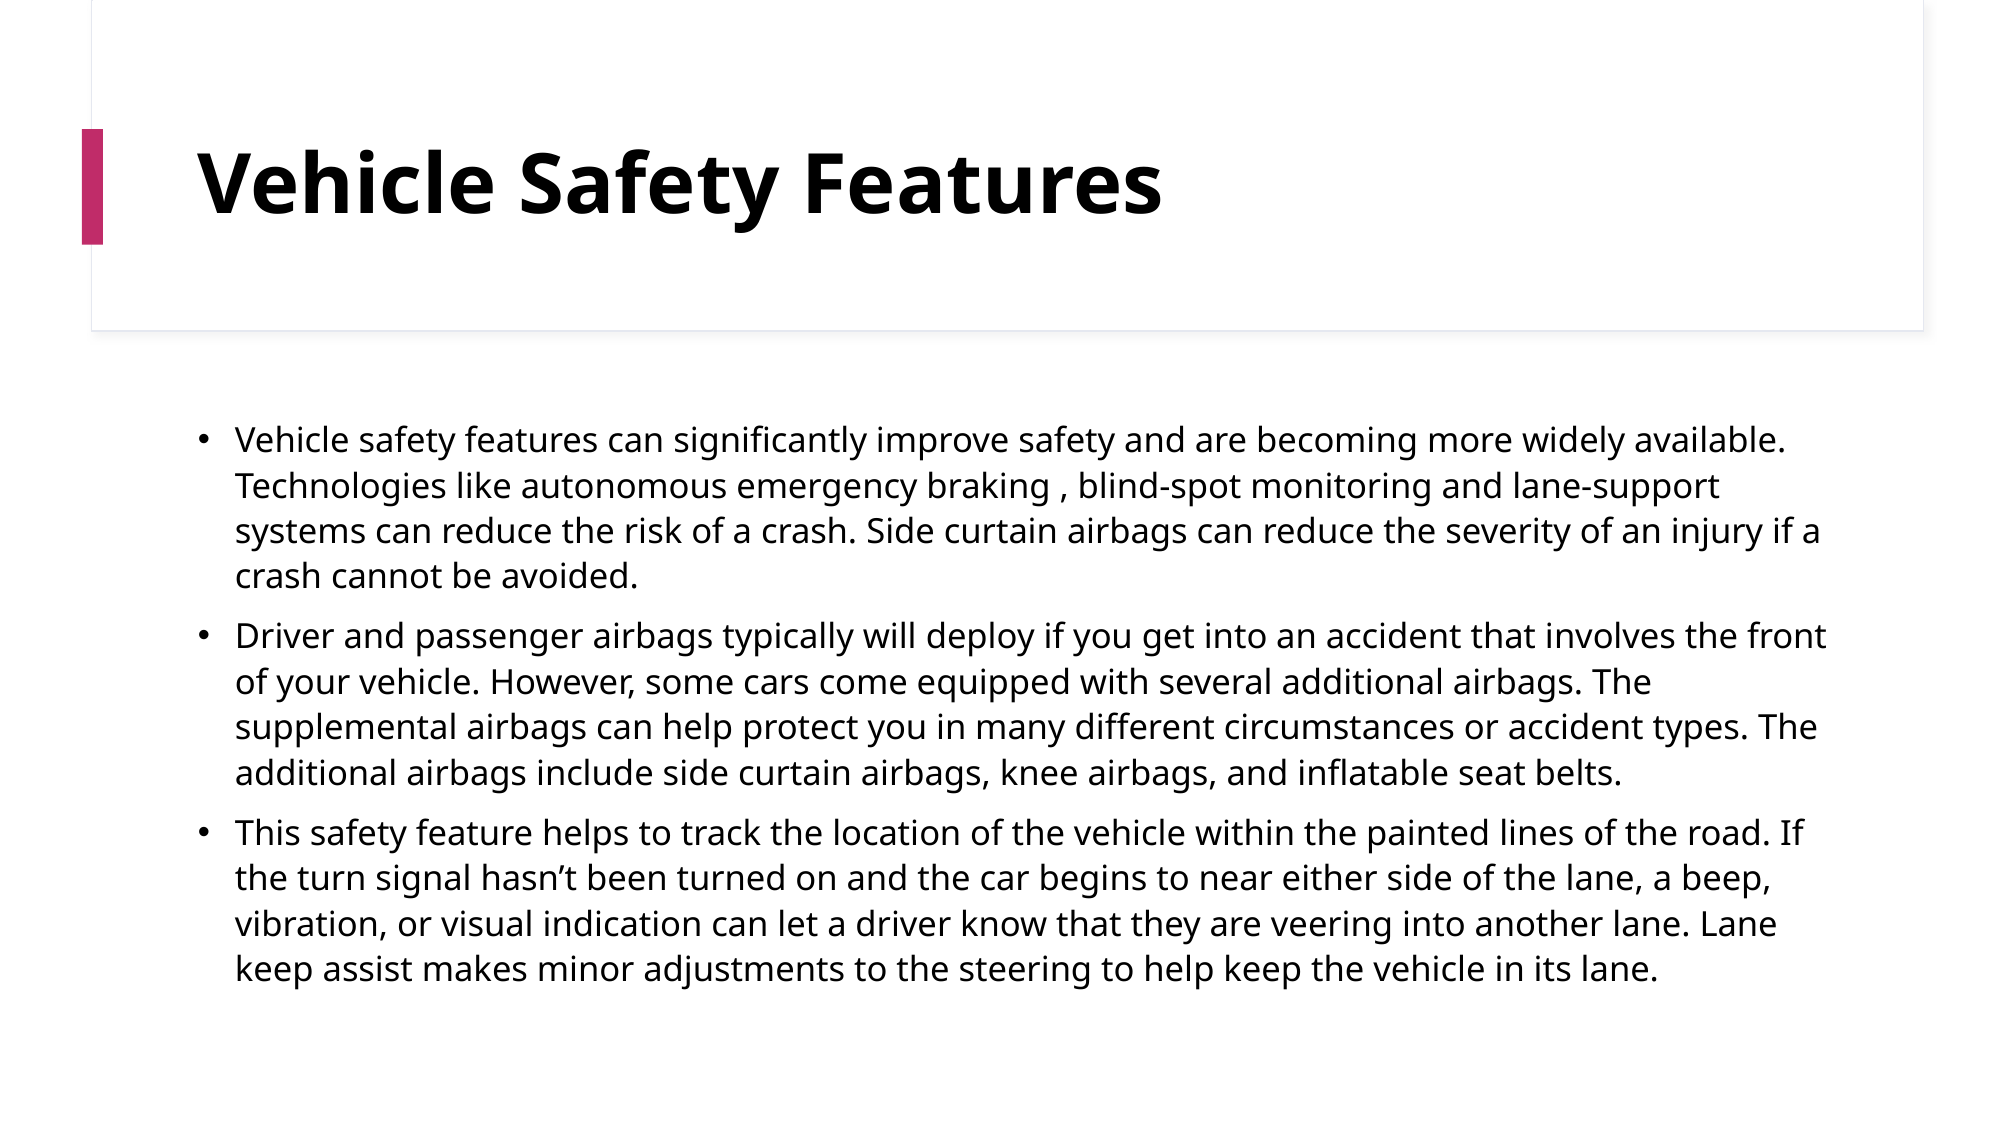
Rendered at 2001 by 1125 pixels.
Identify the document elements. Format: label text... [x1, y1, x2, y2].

list Vehicle safety features can significantly improve safety and are becoming more widely available. Technologies like autonomous emergency braking , blind-spot monitoring and lane-support systems can reduce the risk of a crash. Side curtain airbags can reduce the severity of an injury if a crash cannot be avoided. Driver and passenger airbags typically will deploy if you get into an accident that involves the front of your vehicle. However, some cars come equipped with several additional airbags. The supplemental airbags can help protect you in many different circumstances or accident types. The additional airbags include side curtain airbags, knee airbags, and inflatable seat belts. This safety feature helps to track the location of the vehicle within the painted lines of the road. If the turn signal hasn’t been turned on and the car begins to near either side of the lane, a beep, vibration, or visual indication can let a driver know that they are veering into another lane. Lane keep assist makes minor adjustments to the steering to help keep the vehicle in its lane. [183, 406, 1851, 1013]
title Vehicle Safety Features [183, 90, 1851, 284]
